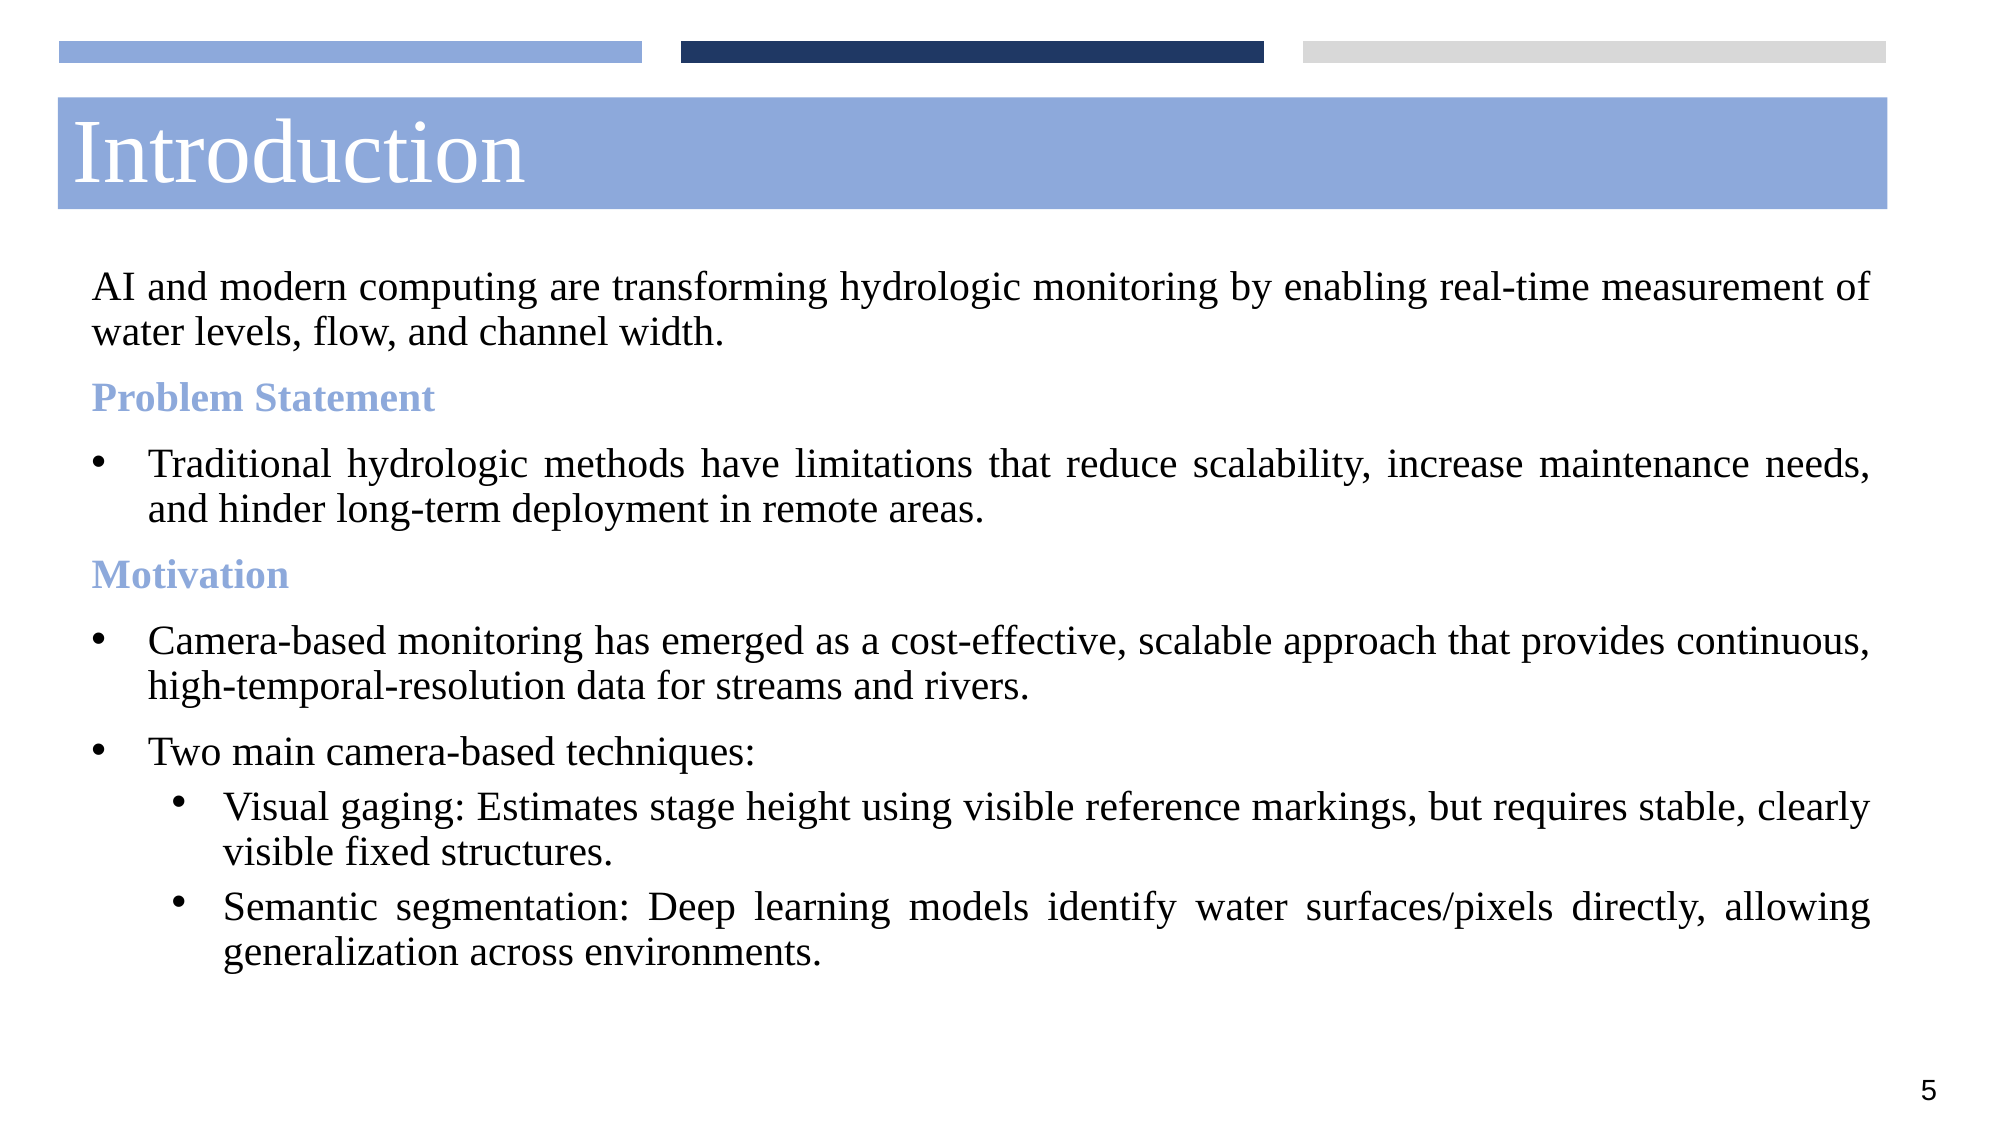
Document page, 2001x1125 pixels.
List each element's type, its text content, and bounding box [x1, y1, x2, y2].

text_box [1302, 40, 1888, 64]
title Introduction [57, 97, 1888, 210]
text_box 5 [1905, 1063, 2000, 1114]
text_box [679, 40, 1265, 64]
text_box [57, 40, 643, 64]
list AI and modern computing are transforming hydrologic monitoring by enabling real-time measurement of water levels, flow, and channel width. Problem Statement Traditional hydrologic methods have limitations that reduce scalability, increase maintenance needs, and hinder long-term deployment in remote areas. Motivation Camera-based monitoring has emerged as a cost-effective, scalable approach that provides continuous, high-temporal-resolution data for streams and rivers. Two main camera-based techniques: Visual gaging: Estimates stage height using visible reference markings, but requires stable, clearly visible fixed structures. Semantic segmentation: Deep learning models identify water surfaces/pixels directly, allowing generalization across environments. [57, 257, 1888, 1059]
